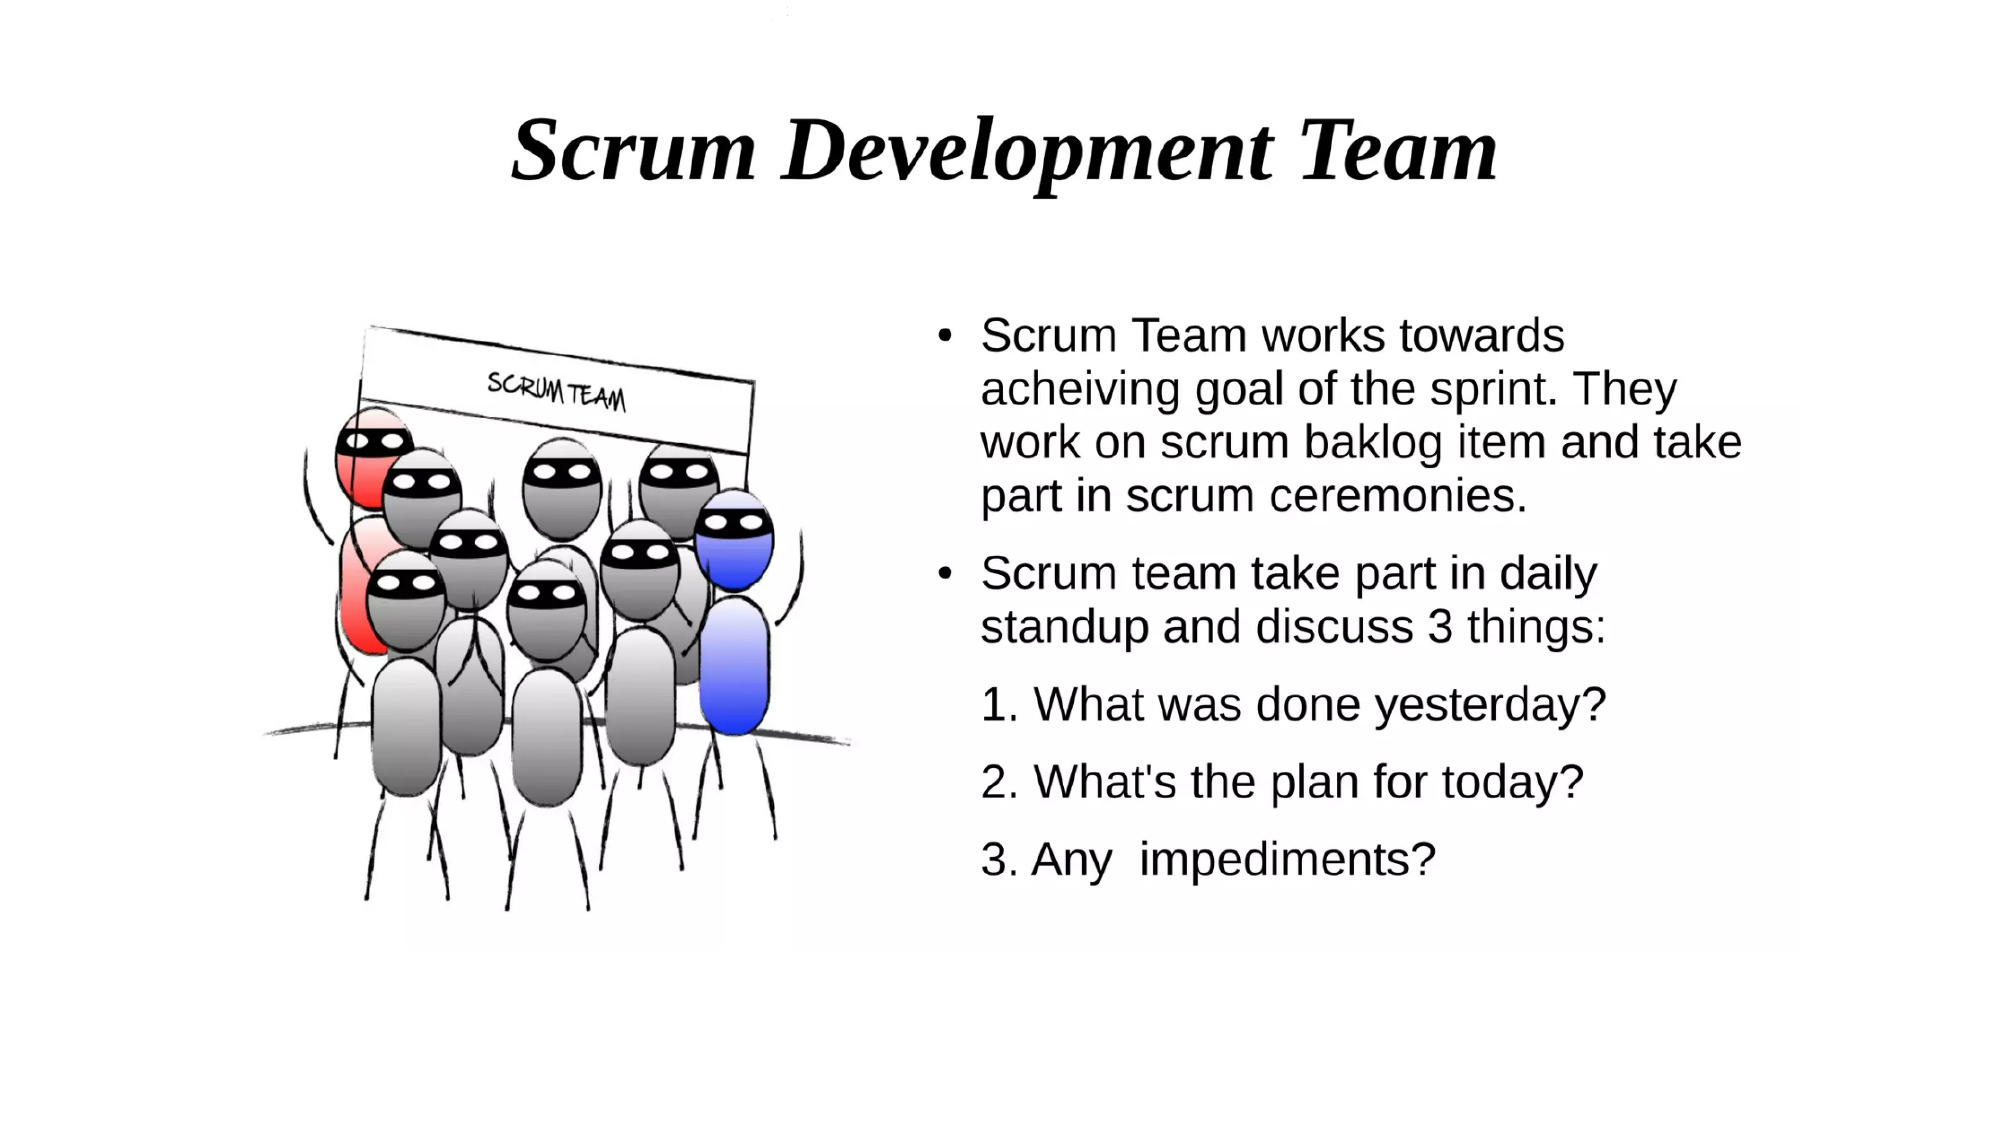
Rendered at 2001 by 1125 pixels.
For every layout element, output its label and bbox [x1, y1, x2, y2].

picture [200, 0, 1800, 950]
